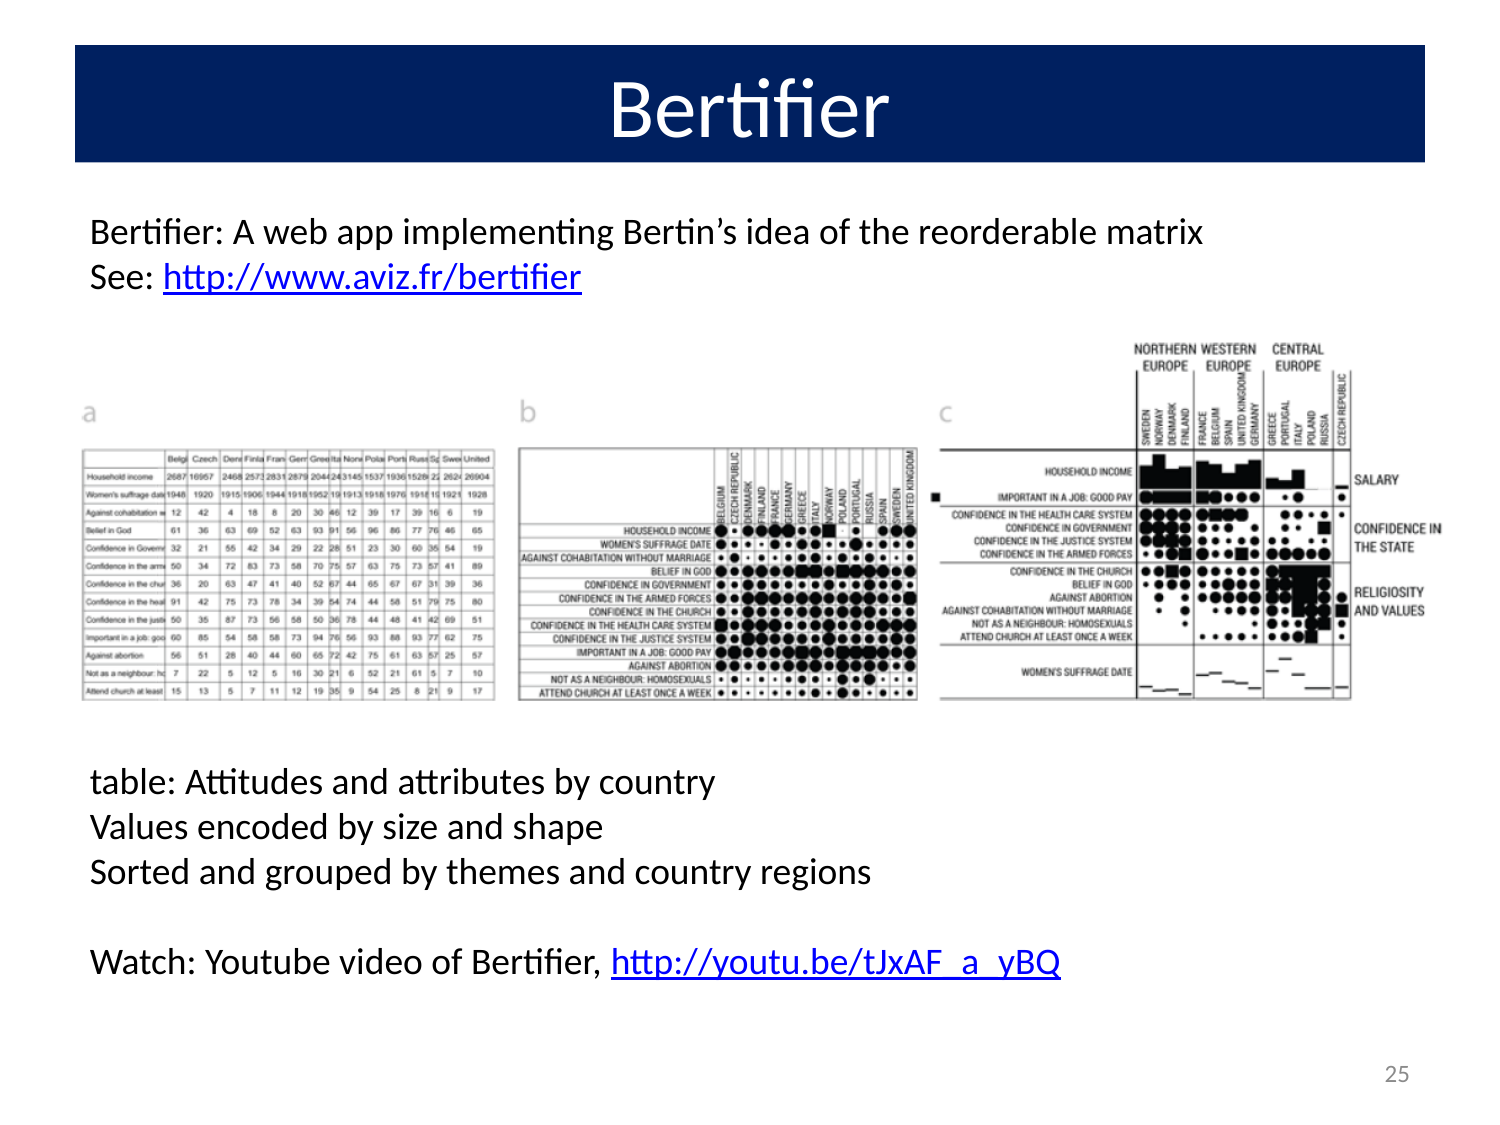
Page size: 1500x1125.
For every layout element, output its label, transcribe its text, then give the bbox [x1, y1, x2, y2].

slide_number 25 [1074, 1042, 1425, 1103]
title Bertifier [75, 45, 1425, 163]
picture [74, 337, 1449, 712]
text_box Bertifier: A web app implementing Bertin’s idea of the reorderable matrix See: http://www.aviz.fr/bertifier [74, 199, 1425, 305]
text_box table: Attitudes and attributes by country Values encoded by size and shape Sorted and grouped by themes and country regions Watch: Youtube video of Bertifier, http://youtu.be/tJxAF_a_yBQ [75, 749, 1175, 990]
